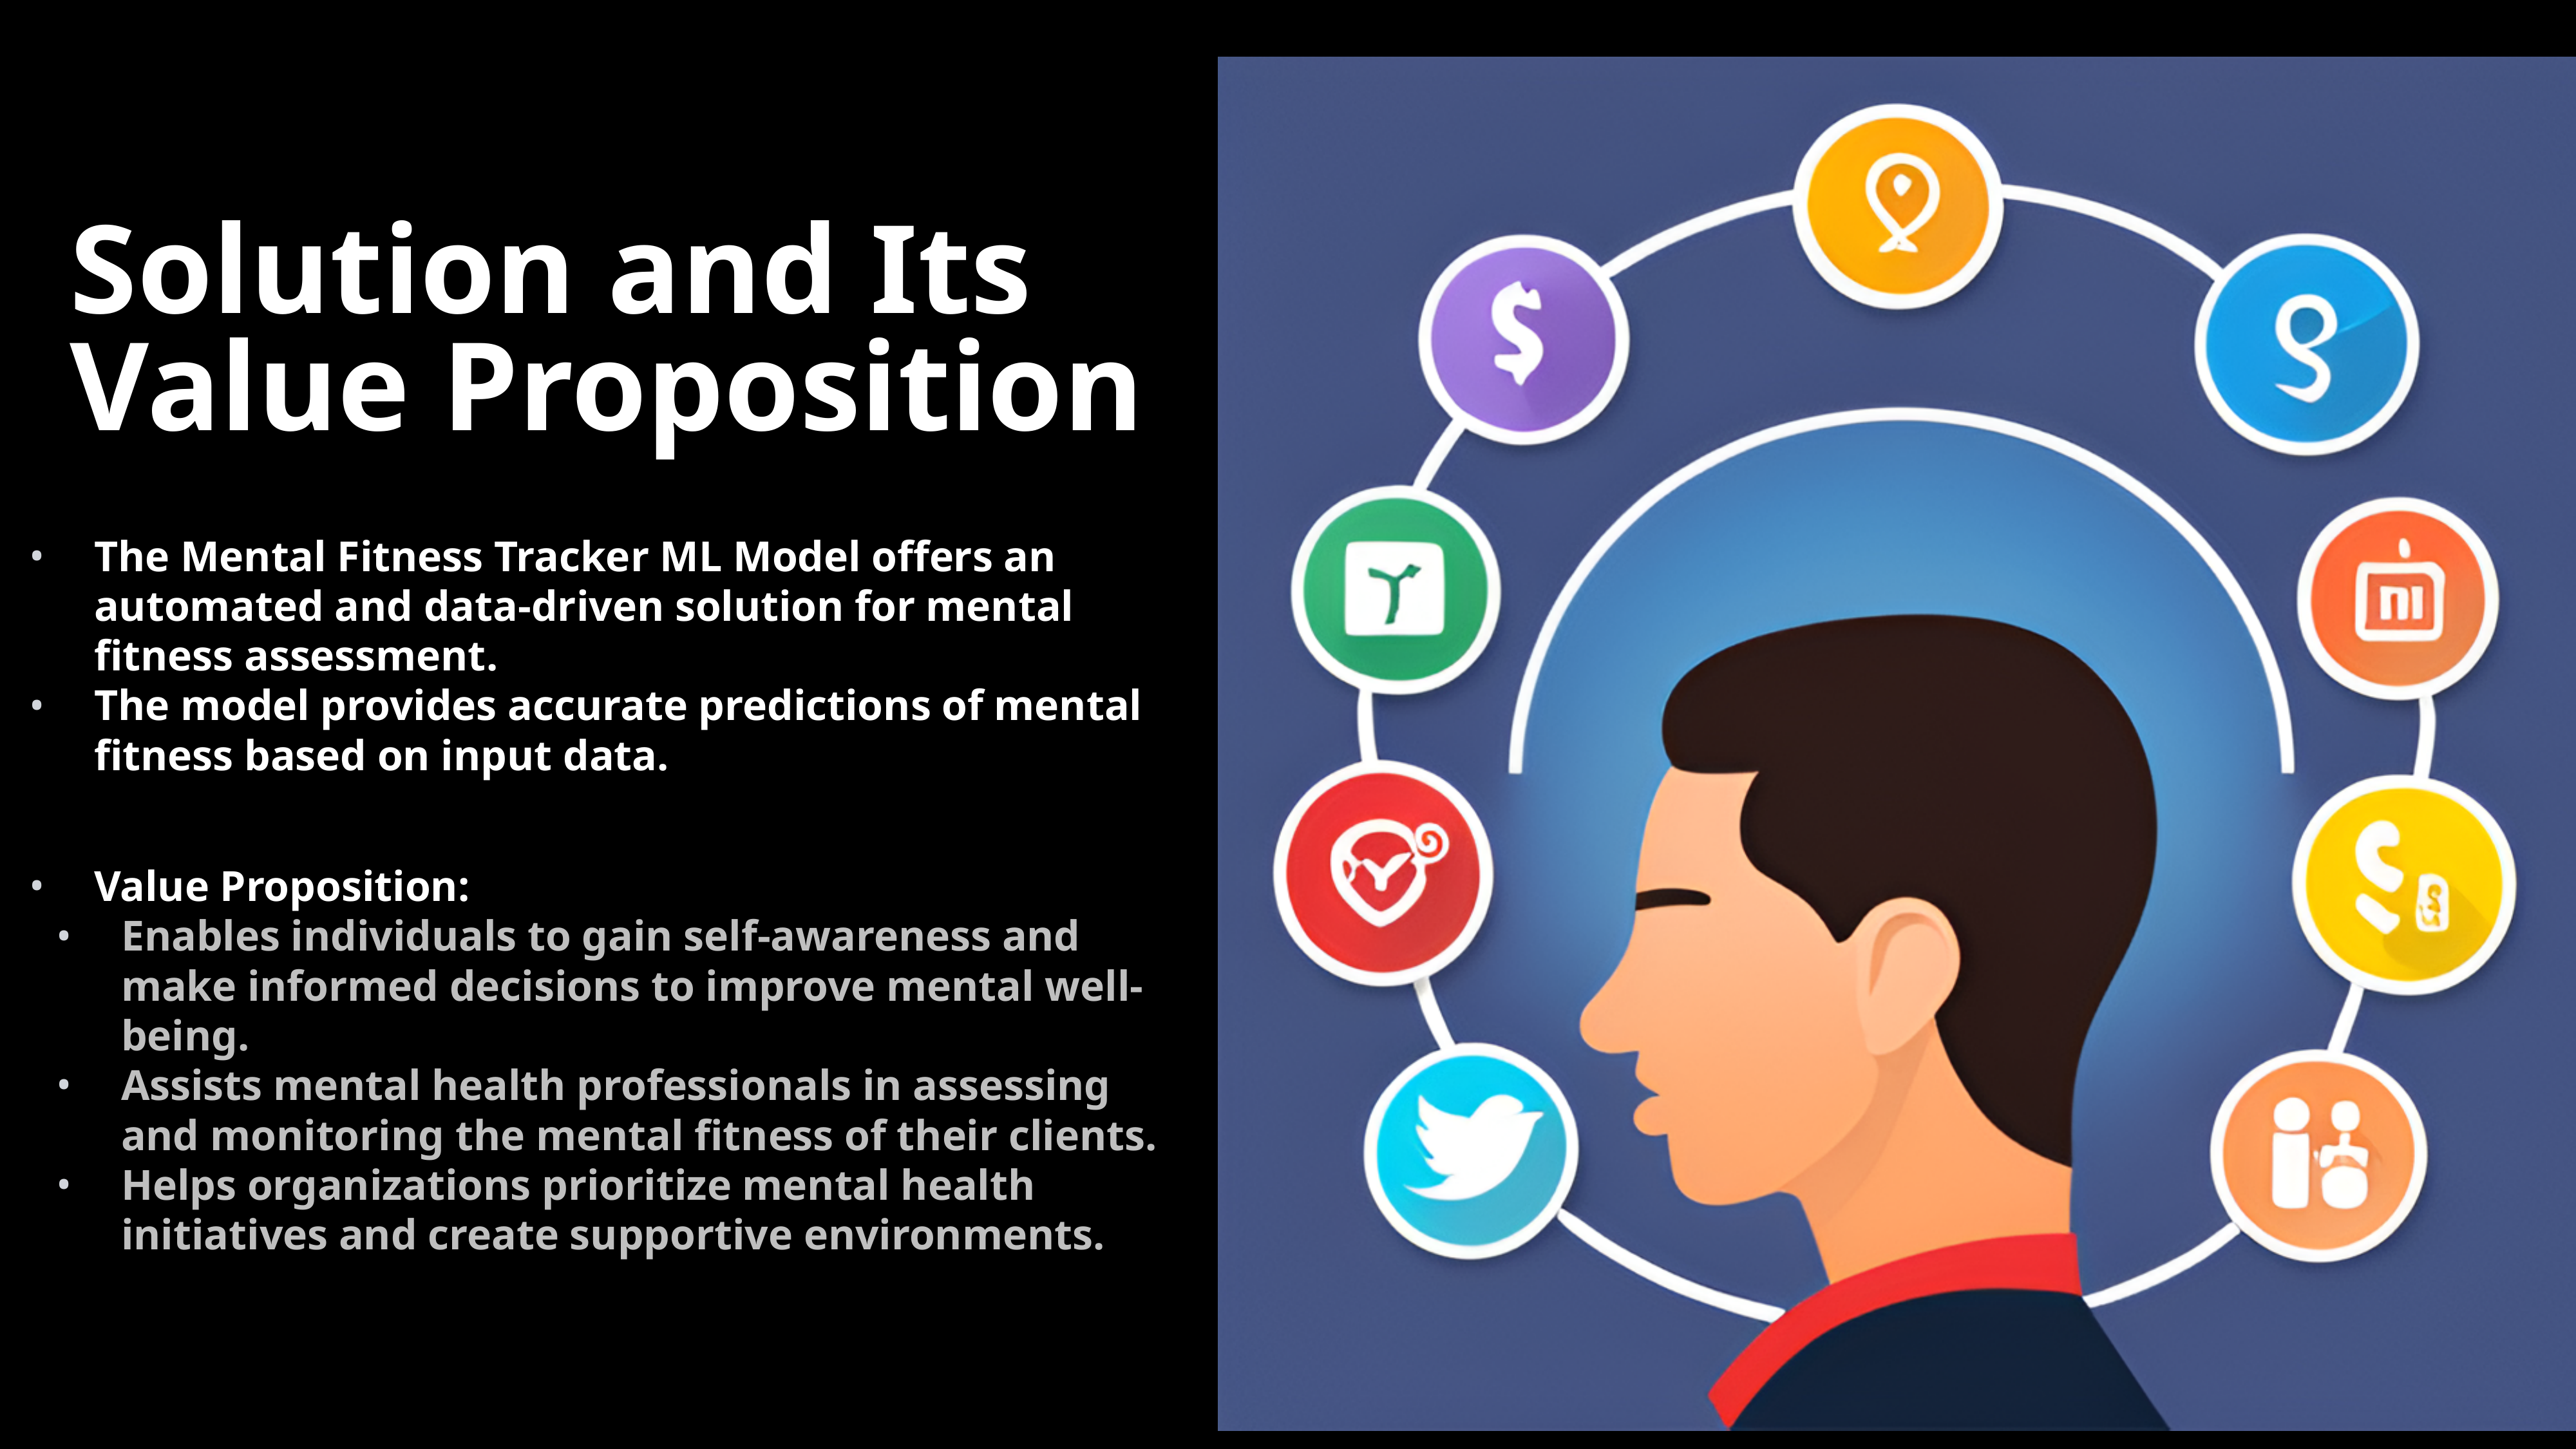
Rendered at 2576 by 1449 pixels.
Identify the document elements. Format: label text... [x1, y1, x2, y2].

list The Mental Fitness Tracker ML Model offers an automated and data-driven solution for mental fitness assessment. The model provides accurate predictions of mental fitness based on input data. Value Proposition: Enables individuals to gain self-awareness and make informed decisions to improve mental well-being. Assists mental health professionals in assessing and monitoring the mental fitness of their clients. Helps organizations prioritize mental health initiatives and create supportive environments. [15, 524, 1170, 1307]
title Solution and Its Value Proposition [64, 183, 1170, 460]
picture [1218, 56, 2576, 1431]
